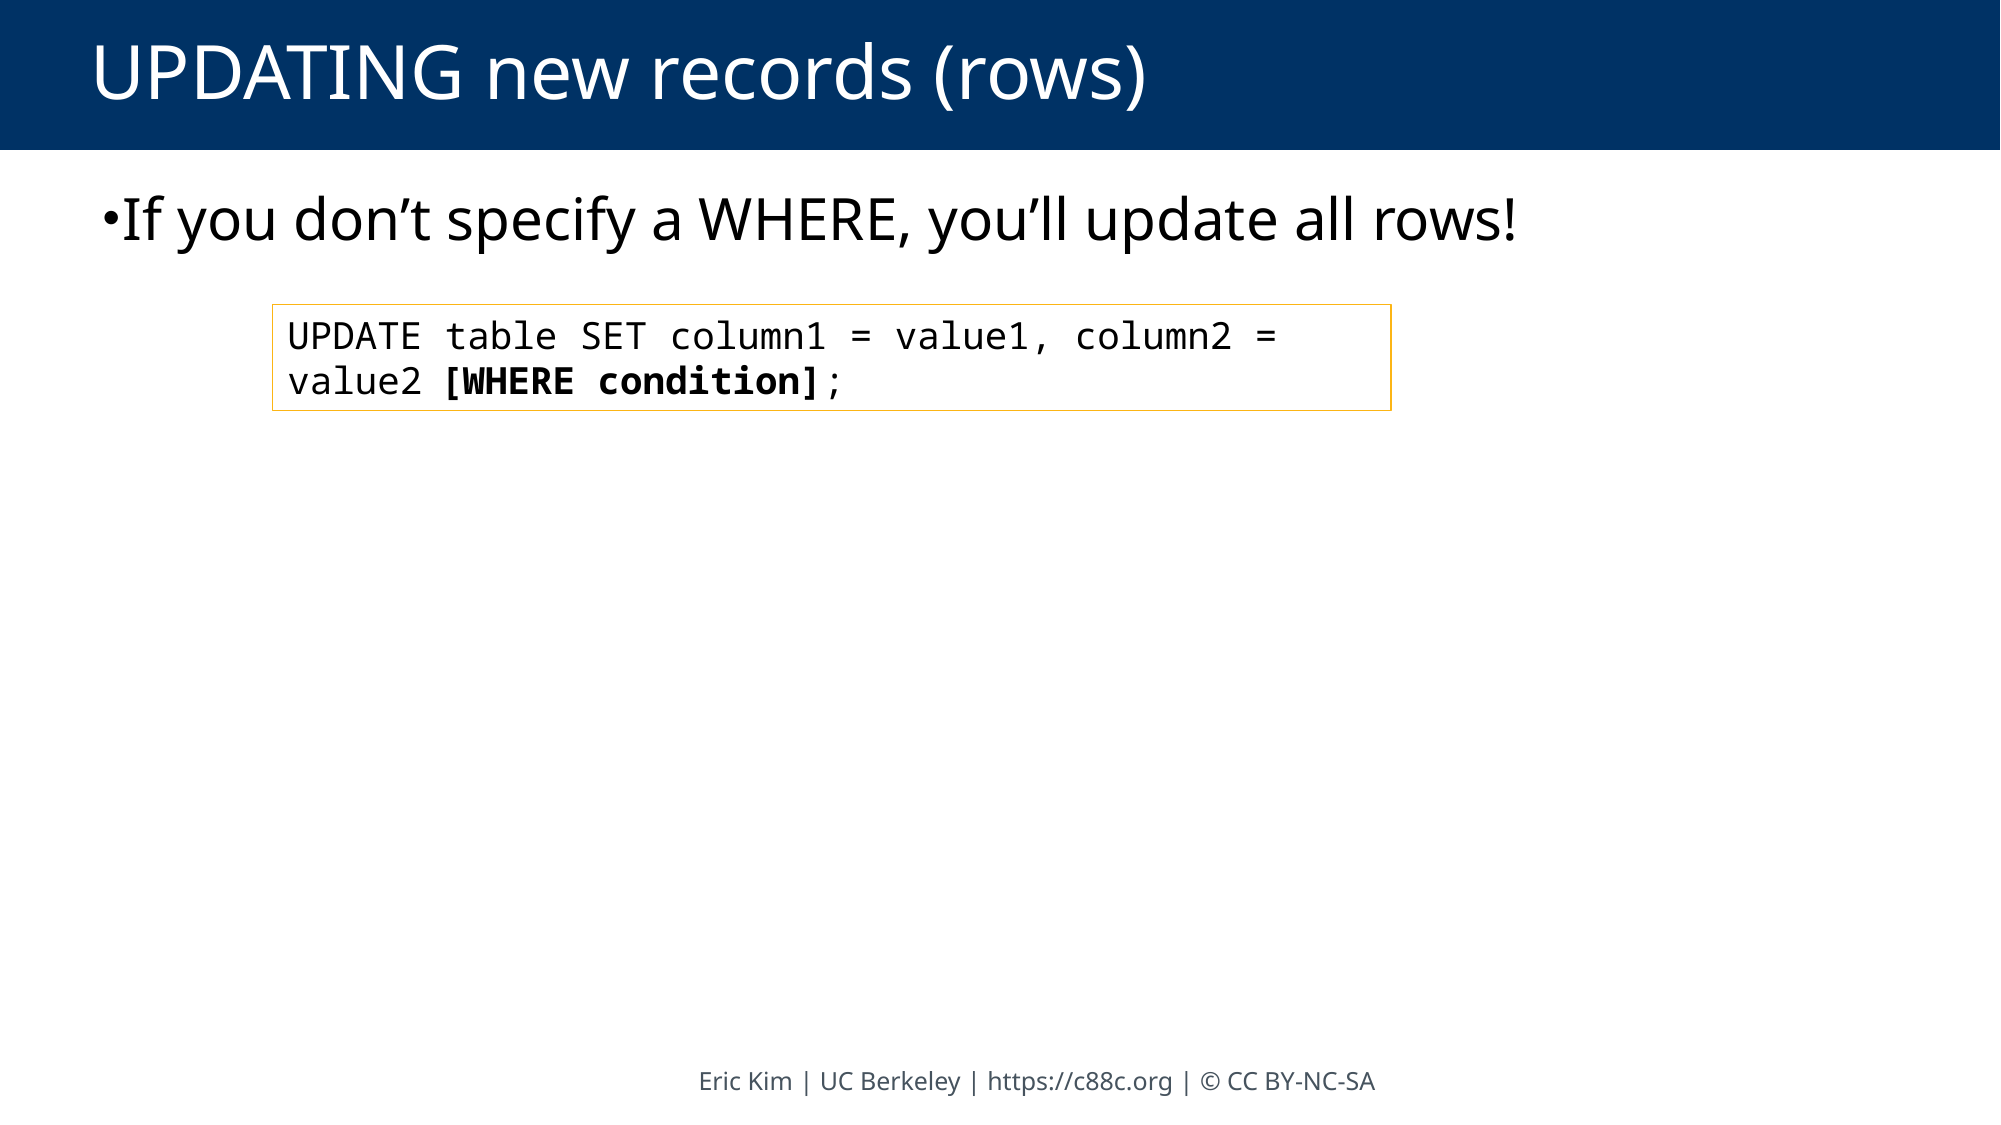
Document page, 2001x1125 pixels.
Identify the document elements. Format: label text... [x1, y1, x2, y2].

list If you don’t specify a WHERE, you’ll update all rows! [87, 174, 1928, 1038]
footer Eric Kim | UC Berkeley | https://c88c.org | © CC BY-NC-SA [662, 1055, 1413, 1106]
text_box UPDATE table SET column1 = value1, column2 = value2 [WHERE condition]; [272, 304, 1392, 411]
title UPDATING new records (rows) [0, 0, 2000, 152]
